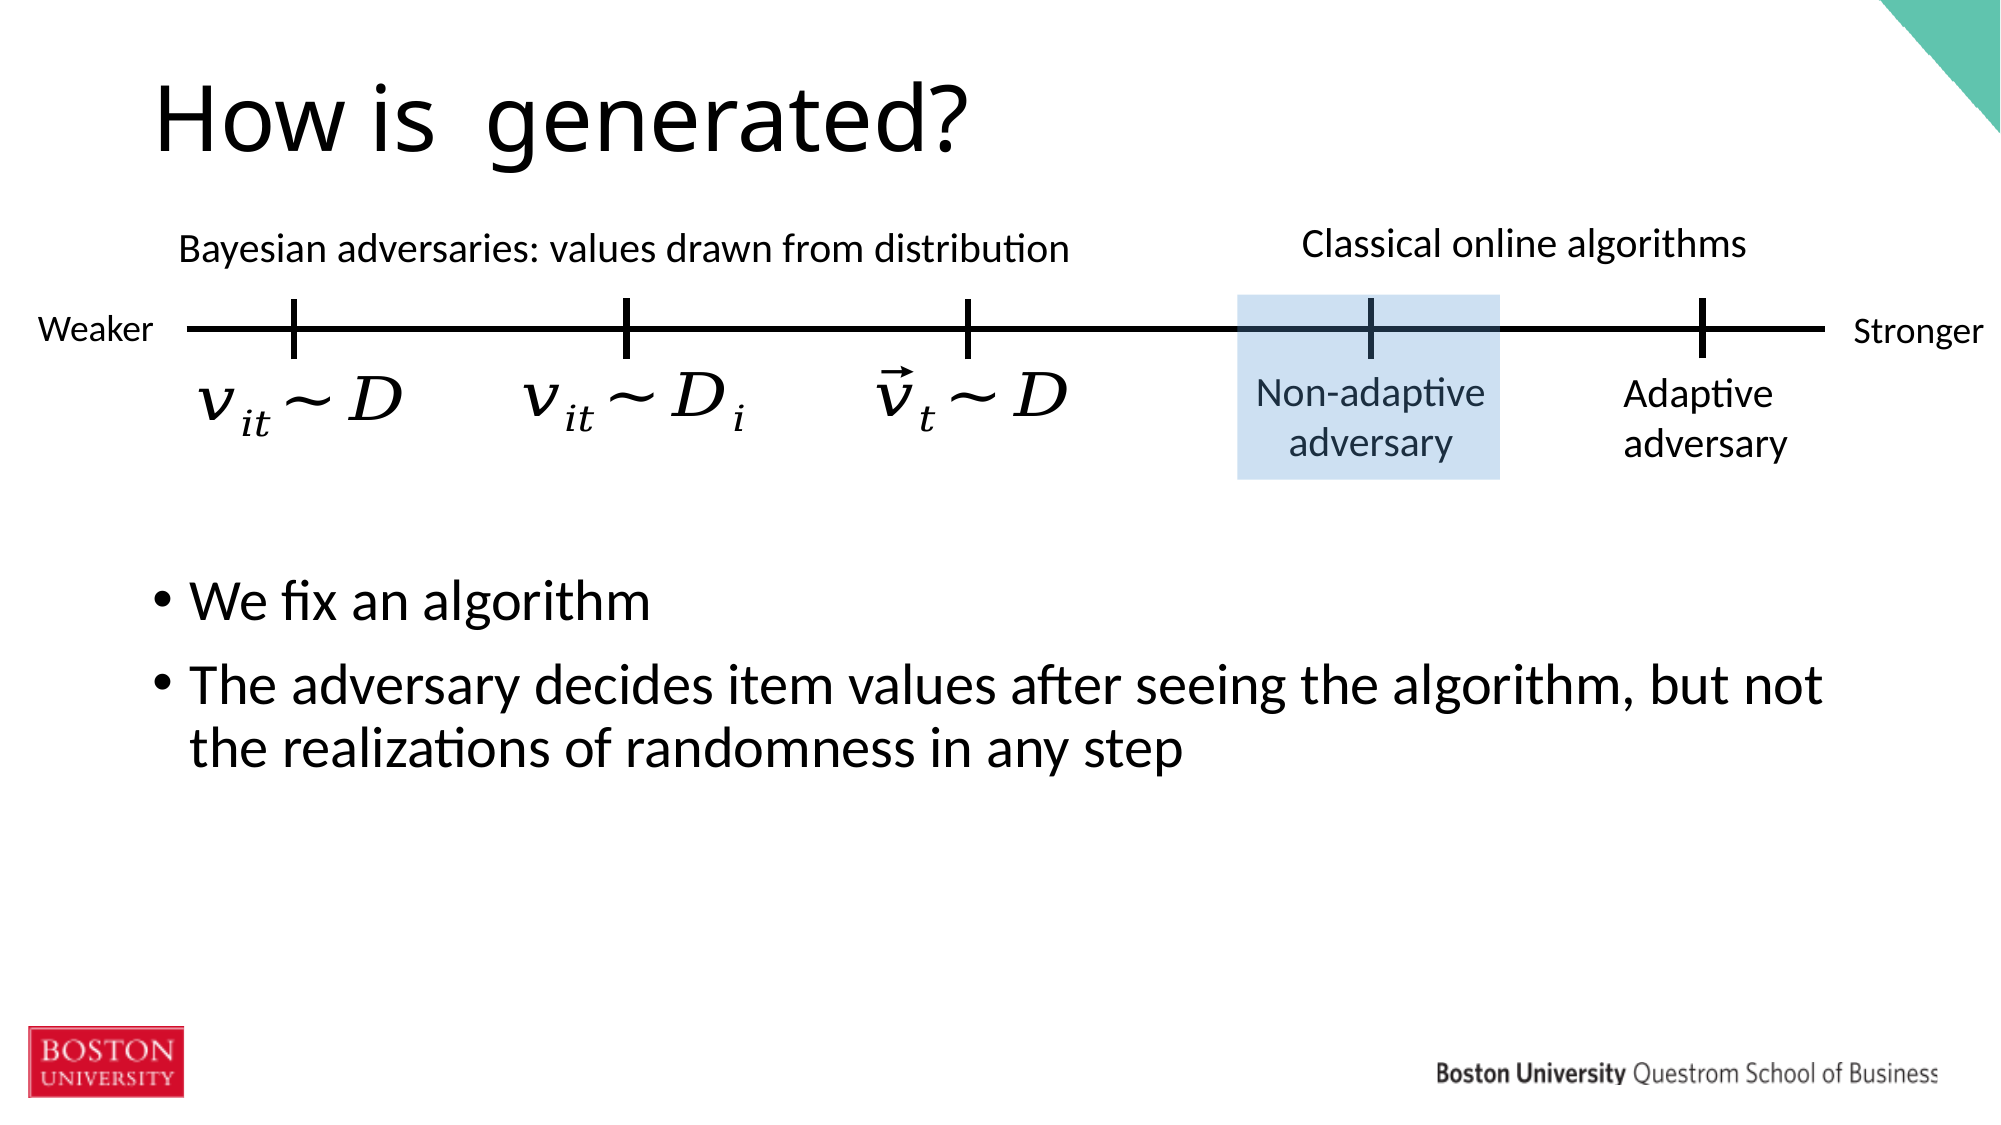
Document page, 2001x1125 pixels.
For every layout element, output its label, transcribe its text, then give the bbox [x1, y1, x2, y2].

text_box Classical online algorithms [1287, 208, 1763, 274]
text_box [1236, 330, 1501, 481]
list We fix an algorithm The adversary decides item values after seeing the algorithm, but not the realizations of randomness in any step [137, 562, 1912, 1014]
text_box Adaptive adversary [1608, 358, 1804, 473]
text_box Bayesian adversaries: values drawn from distribution [163, 213, 1086, 279]
text_box [1236, 294, 1501, 329]
picture [1821, 0, 2001, 159]
text_box Weaker [23, 296, 170, 357]
text_box Stronger [1838, 298, 2000, 359]
